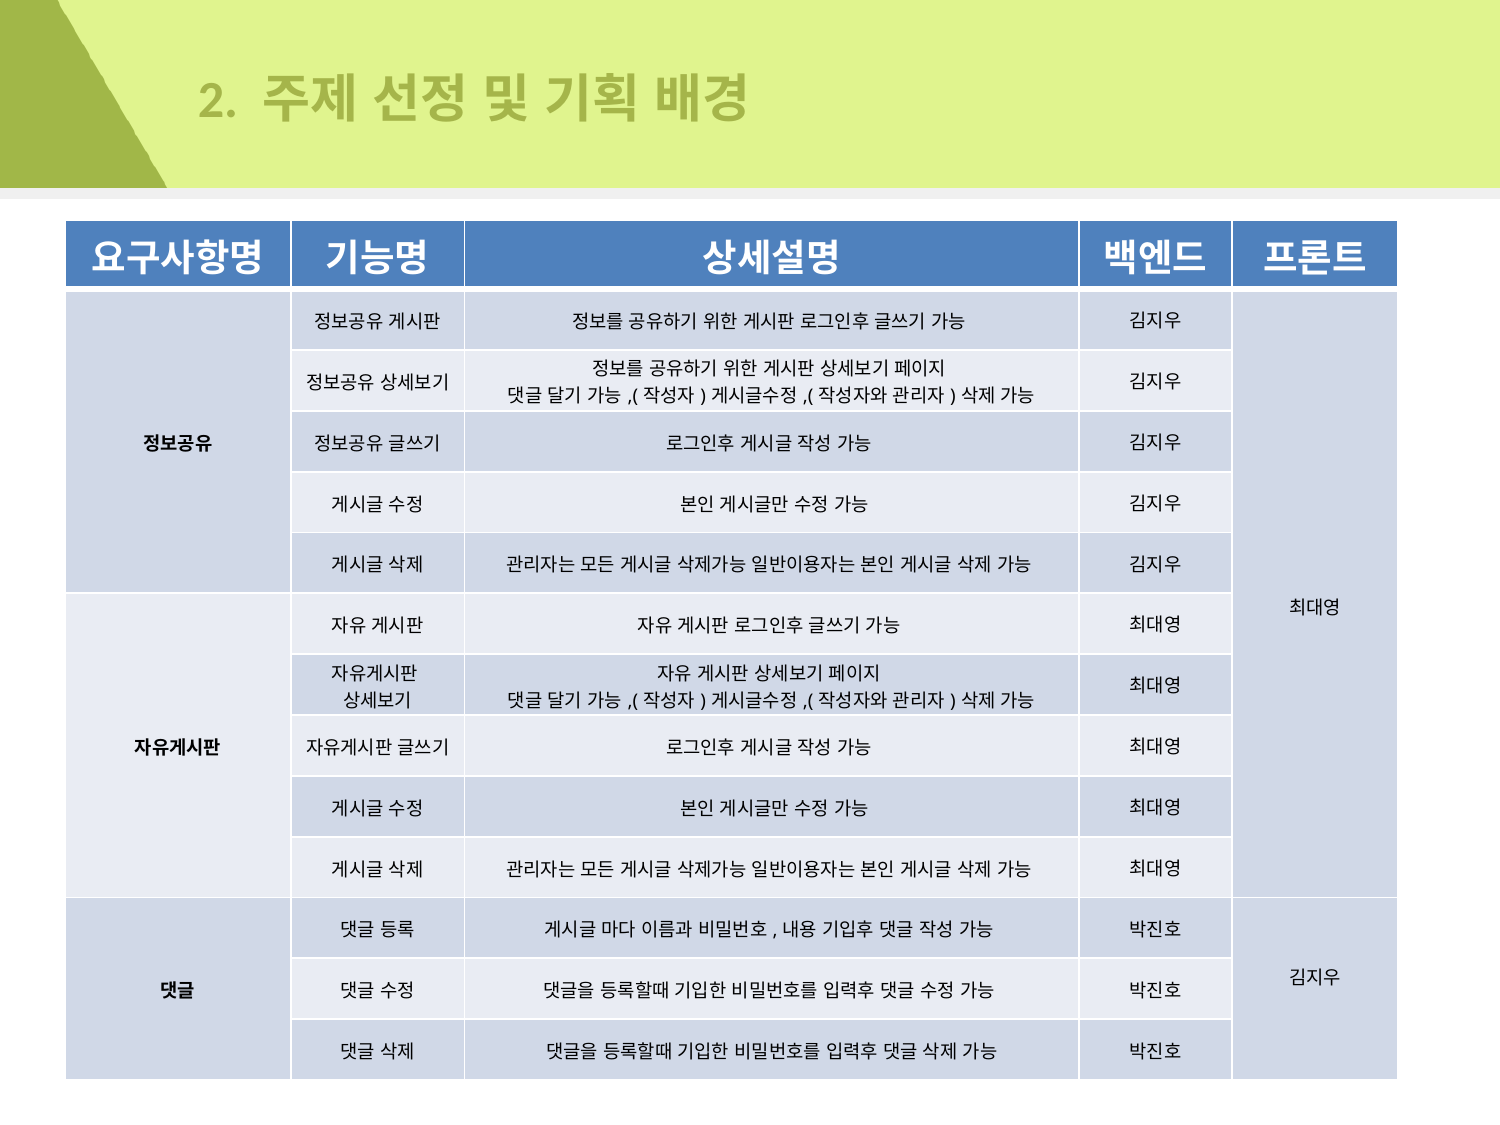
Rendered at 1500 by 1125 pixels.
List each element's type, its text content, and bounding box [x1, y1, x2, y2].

table_cell 댓글 삭제 [292, 1020, 464, 1079]
table_cell 김지우 [1080, 533, 1231, 592]
table_cell 최대영 [1080, 777, 1231, 836]
table_cell 본인 게시글만 수정 가능 [465, 473, 1078, 532]
table_cell 댓글 등록 [292, 898, 464, 957]
table_cell 자유 게시판 [292, 594, 464, 653]
table_cell 관리자는 모든 게시글 삭제가능 일반이용자는 본인 게시글 삭제 가능 [465, 838, 1078, 897]
table_cell 게시글 삭제 [292, 533, 464, 592]
table_cell 로그인후 게시글 작성 가능 [465, 716, 1078, 775]
table_cell 박진호 [1080, 1020, 1231, 1079]
table_cell 정보공유 상세보기 [292, 351, 464, 410]
table_cell 게시글 수정 [292, 473, 464, 532]
table_cell 최대영 [1080, 838, 1231, 897]
table_cell 자유 게시판 상세보기 페이지 댓글 달기 가능,(작성자)게시글수정,(작성자와 관리자)삭제 가능 [465, 655, 1078, 714]
table_cell 게시글 수정 [292, 777, 464, 836]
title 2. 주제 선정 및 기획 배경 [183, 37, 1425, 156]
table_cell 댓글을 등록할때 기입한 비밀번호를 입력후 댓글 삭제 가능 [465, 1020, 1078, 1079]
table_header 프론트 [1233, 221, 1397, 286]
table_header 요구사항명 [66, 221, 290, 286]
table_cell 자유게시판 글쓰기 [292, 716, 464, 775]
table_header 백엔드 [1080, 221, 1231, 286]
table_cell 본인 게시글만 수정 가능 [465, 777, 1078, 836]
picture [0, 0, 1500, 1125]
table_cell 자유게시판 상세보기 [292, 655, 464, 714]
table_cell 박진호 [1080, 898, 1231, 957]
table_cell 김지우 [1080, 292, 1231, 349]
table_cell 관리자는 모든 게시글 삭제가능 일반이용자는 본인 게시글 삭제 가능 [465, 533, 1078, 592]
table_cell 정보를 공유하기 위한 게시판 로그인후 글쓰기 가능 [465, 292, 1078, 349]
table_cell 게시글 삭제 [292, 838, 464, 897]
table_cell 게시글 마다 이름과 비밀번호,내용 기입후 댓글 작성 가능 [465, 898, 1078, 957]
table_cell 김지우 [1080, 351, 1231, 410]
table_cell 김지우 [1080, 473, 1231, 532]
table_cell 정보공유 게시판 [292, 292, 464, 349]
table_cell 정보를 공유하기 위한 게시판 상세보기 페이지 댓글 달기 가능,(작성자)게시글수정,(작성자와 관리자)삭제 가능 [465, 351, 1078, 410]
table_cell 김지우 [1233, 898, 1397, 1079]
table_cell 로그인후 게시글 작성 가능 [465, 412, 1078, 471]
table_cell 댓글 수정 [292, 959, 464, 1018]
table_header 상세설명 [465, 221, 1078, 286]
table_header 기능명 [292, 221, 464, 286]
table_cell 댓글을 등록할때 기입한 비밀번호를 입력후 댓글 수정 가능 [465, 959, 1078, 1018]
table_cell 정보공유 [66, 292, 290, 592]
table_cell 최대영 [1080, 594, 1231, 653]
table_cell 최대영 [1080, 716, 1231, 775]
table_cell 댓글 [66, 898, 290, 1079]
table_cell 자유 게시판 로그인후 글쓰기 가능 [465, 594, 1078, 653]
table_cell 김지우 [1080, 412, 1231, 471]
table_cell 최대영 [1080, 655, 1231, 714]
table_cell 최대영 [1233, 292, 1397, 897]
table_cell 박진호 [1080, 959, 1231, 1018]
table_cell 자유게시판 [66, 594, 290, 897]
table_cell 정보공유 글쓰기 [292, 412, 464, 471]
